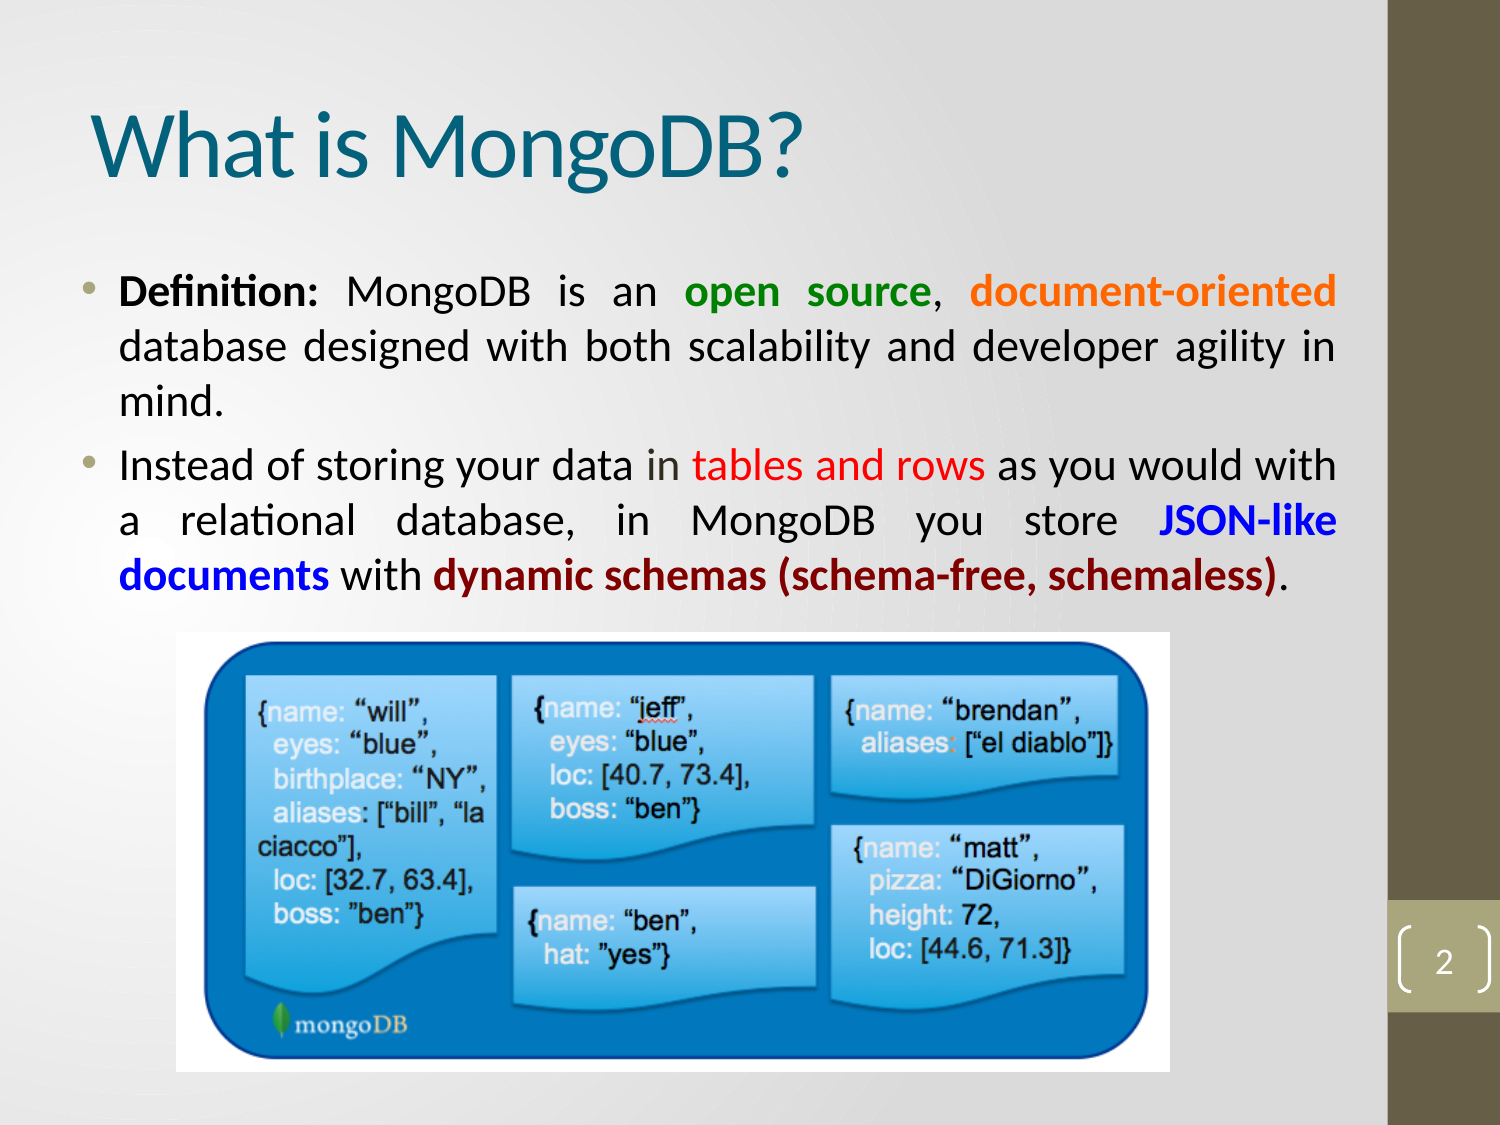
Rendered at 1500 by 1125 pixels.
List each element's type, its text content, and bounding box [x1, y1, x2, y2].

picture [176, 631, 1170, 1072]
title What is MongoDB? [75, 45, 1325, 233]
list Definition: MongoDB is an open source, document-oriented database designed with both scalability and developer agility in mind. Instead of storing your data in tables and rows as you would with a relational database, in MongoDB you store JSON-like documents with dynamic schemas (schema-free, schemaless). [47, 252, 1353, 898]
slide_number 2 [1397, 925, 1492, 994]
